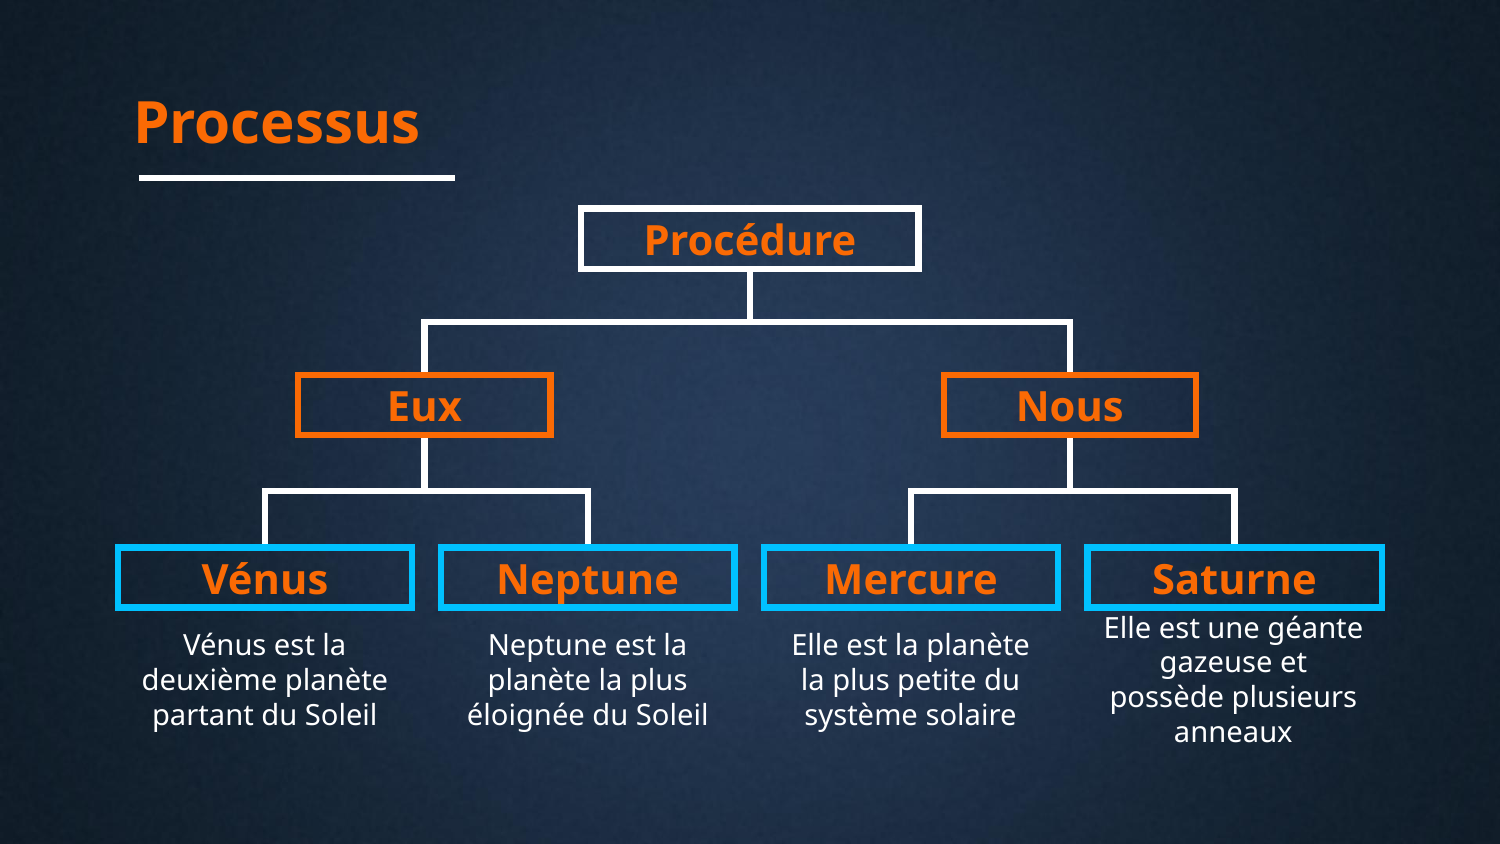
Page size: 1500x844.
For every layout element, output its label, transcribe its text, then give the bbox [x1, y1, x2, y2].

text_box Mercure [763, 547, 1059, 608]
text_box Elle est la planète la plus petite du système solaire [763, 625, 1058, 732]
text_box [288, 411, 402, 572]
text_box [933, 411, 1047, 572]
text_box Procédure [646, 208, 851, 269]
text_box Neptune est la planète la plus éloignée du Soleil [440, 625, 735, 732]
text_box Vénus [118, 547, 412, 608]
text_box Eux [298, 374, 528, 436]
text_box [533, 158, 641, 485]
text_box Nous [969, 374, 1197, 436]
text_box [1095, 408, 1209, 574]
text_box Saturne [1087, 547, 1382, 608]
text_box Vénus est la deuxième planète partant du Soleil [118, 625, 412, 732]
title Processus [118, 72, 1382, 167]
picture [0, 0, 1500, 844]
text_box Neptune [440, 547, 735, 608]
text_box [856, 161, 964, 482]
text_box Elle est une géante gazeuse et possède plusieurs anneaux [1086, 625, 1381, 732]
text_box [449, 409, 563, 574]
